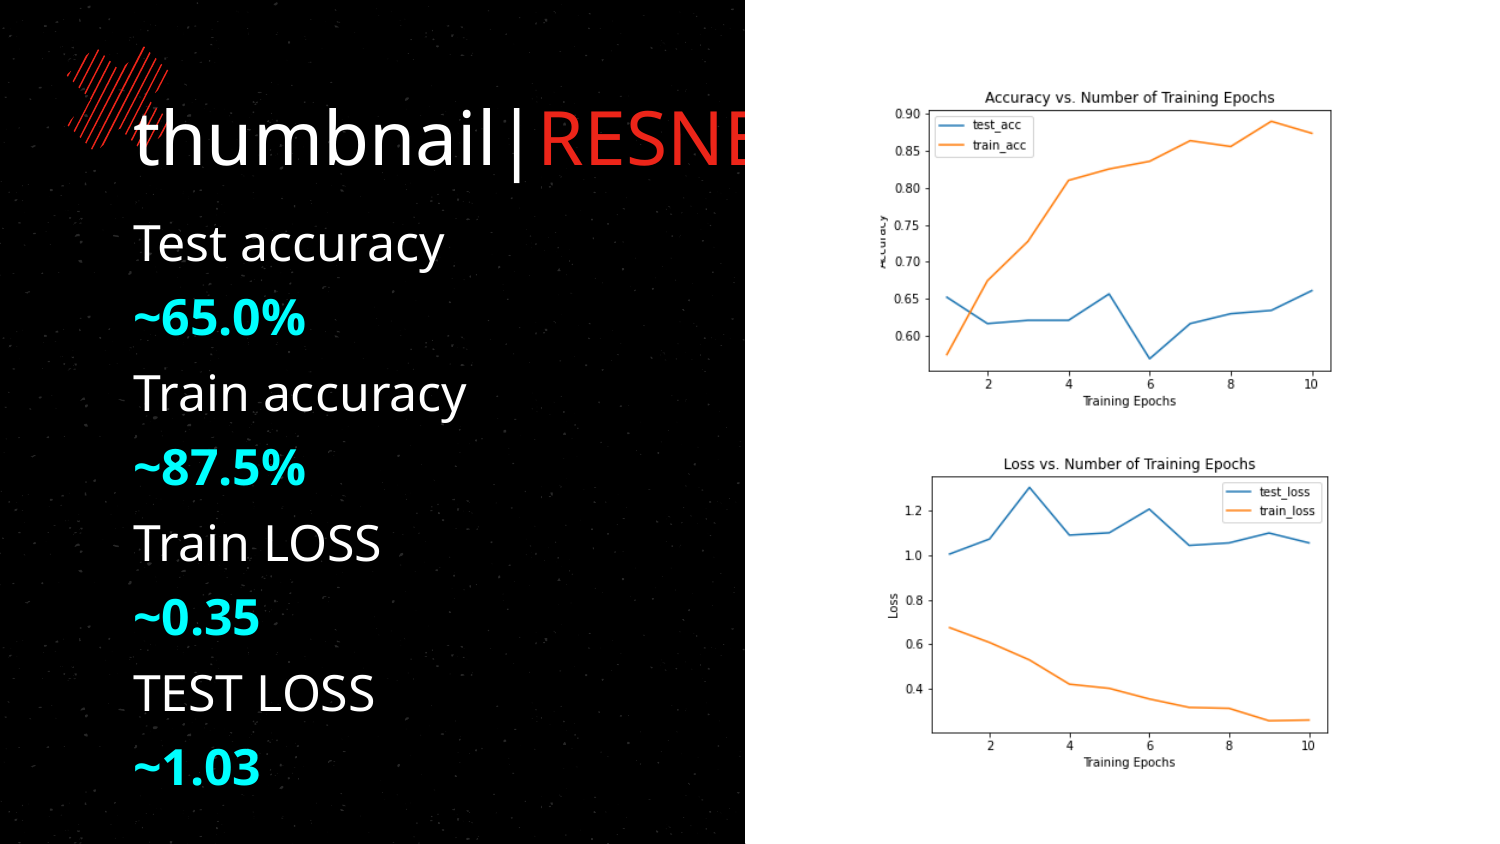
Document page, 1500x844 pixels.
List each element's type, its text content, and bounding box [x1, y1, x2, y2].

subtitle ~0.35 [118, 570, 491, 663]
subtitle ~65.0% [118, 270, 491, 363]
title thumbnail|RESNET [118, 96, 746, 175]
text_box Train LOSS [118, 515, 491, 568]
text_box [746, 0, 1500, 844]
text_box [880, 68, 1366, 775]
text_box Train accuracy [118, 365, 491, 418]
subtitle ~1.03 [118, 720, 491, 813]
subtitle ~87.5% [118, 420, 491, 513]
text_box Test accuracy [118, 215, 491, 268]
text_box TEST LOSS [118, 665, 491, 718]
